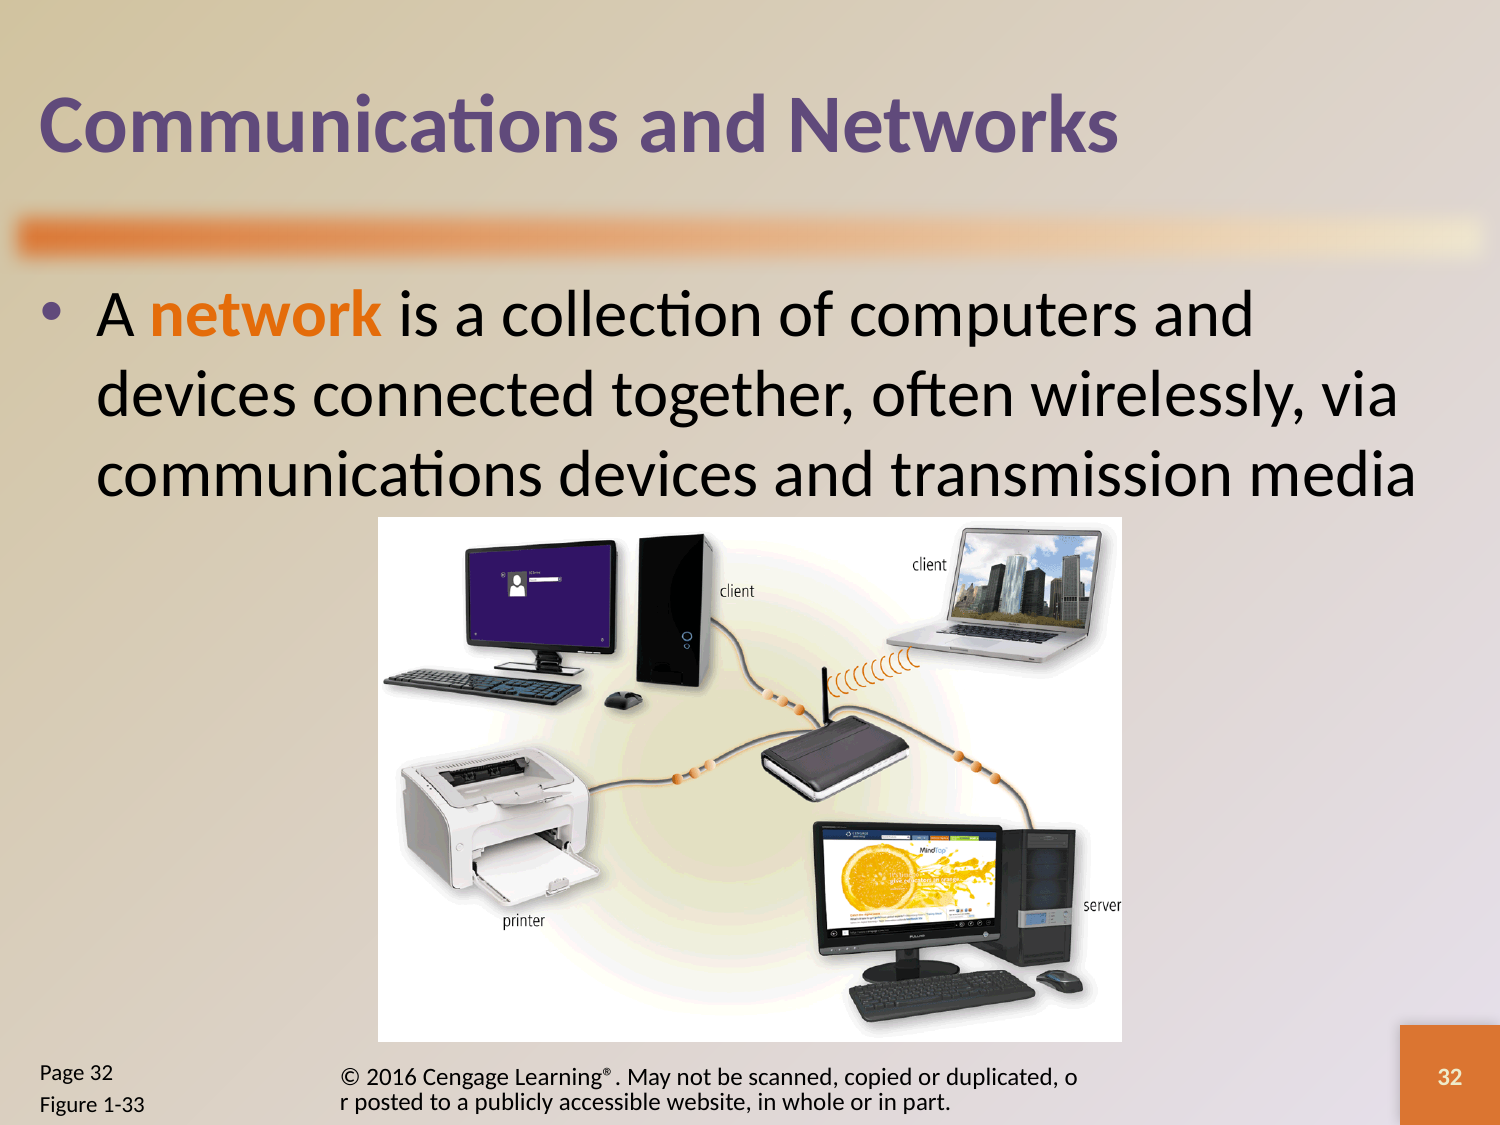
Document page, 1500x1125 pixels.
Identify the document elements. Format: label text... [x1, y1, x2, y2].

picture [377, 516, 1122, 1043]
title Communications and Networks [24, 24, 1475, 213]
list Page 32 Figure 1-33 [24, 1050, 300, 1125]
list A network is a collection of computers and devices connected together, often wirelessly, via communications devices and transmission media [24, 262, 1475, 1025]
footer © 2016 Cengage Learning®. May not be scanned, copied or duplicated, or posted to a publicly accessible website, in whole or in part. [324, 1045, 1100, 1105]
